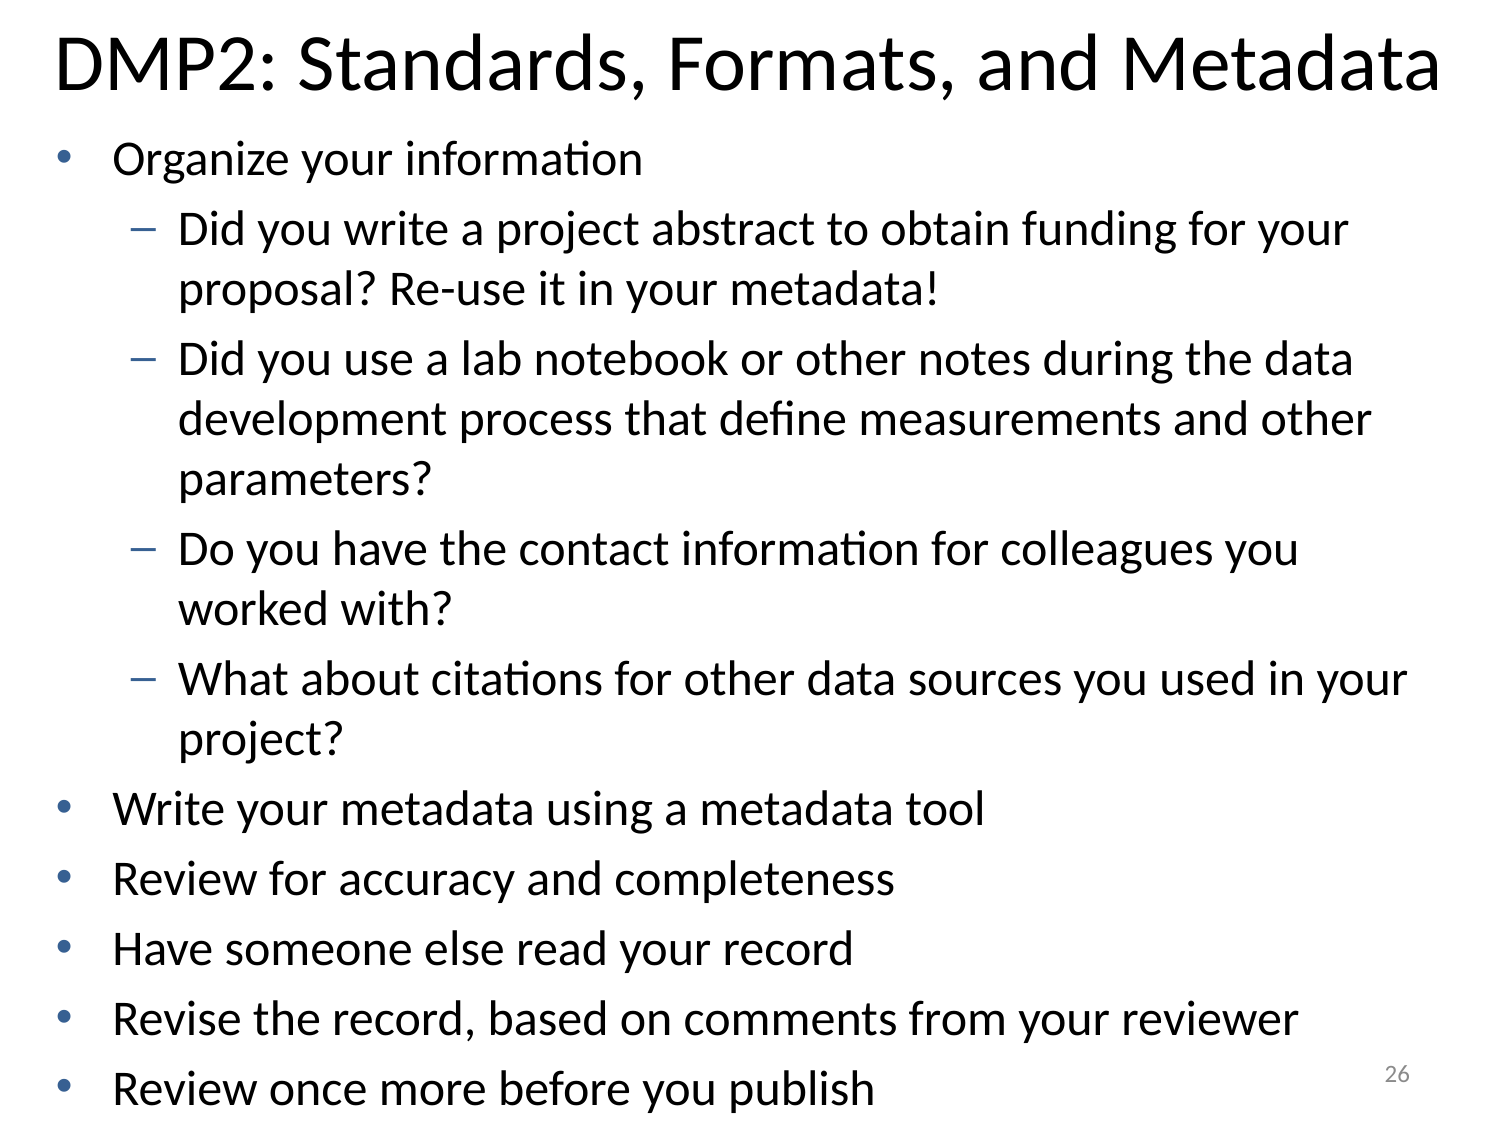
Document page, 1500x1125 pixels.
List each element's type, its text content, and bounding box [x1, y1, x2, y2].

title DMP2: Standards, Formats, and Metadata [0, 0, 1500, 115]
slide_number 26 [1074, 1042, 1425, 1103]
list Organize your information Did you write a project abstract to obtain funding for your proposal? Re-use it in your metadata! Did you use a lab notebook or other notes during the data development process that define measurements and other parameters? Do you have the contact information for colleagues you worked with? What about citations for other data sources you used in your project? Write your metadata using a metadata tool Review for accuracy and completeness Have someone else read your record Revise the record, based on comments from your reviewer Review once more before you publish [40, 118, 1471, 1125]
